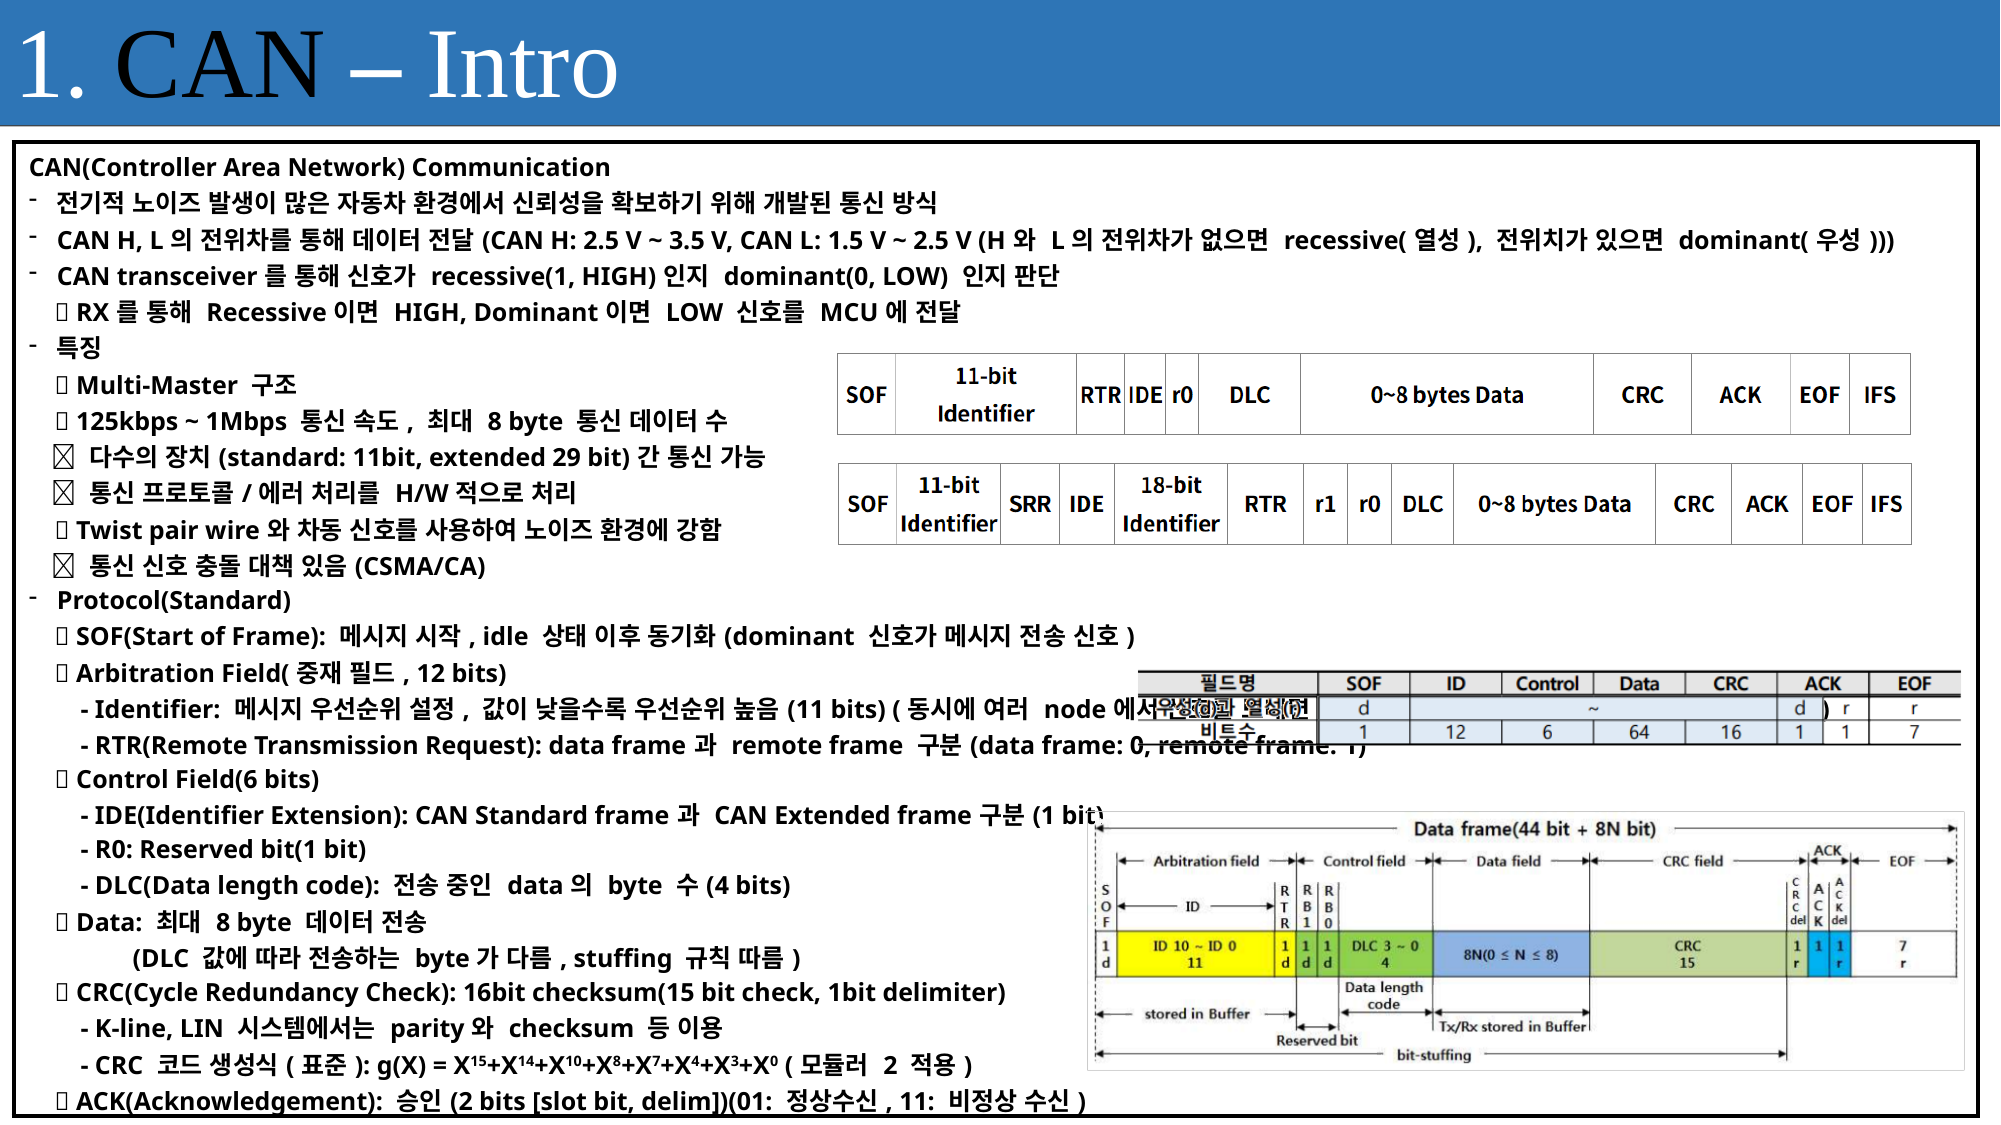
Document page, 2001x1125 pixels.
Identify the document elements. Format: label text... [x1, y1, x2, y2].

picture [833, 350, 1916, 440]
text_box 1. CAN – Intro [0, 0, 2000, 126]
table_header CAN(Controller Area Network) Communication 전기적 노이즈 발생이 많은 자동차 환경에서 신뢰성을 확보하기 위해 개발된 통신 방식 CAN H, L의 전위차를 통해 데이터 전달(CAN H: 2.5 V ~ 3.5 V, CAN L: 1.5 V ~ 2.5 V (H와 L의 전위차가 없으면 recessive(열성), 전위치가 있으면 dominant(우성))) CAN transceiver를 통해 신호가 recessive(1, HIGH)인지 dominant(0, LOW) 인지 판단  RX를 통해 Recessive이면 HIGH, Dominant이면 LOW 신호를 MCU에 전달 특징  Multi-Master 구조  125kbps ~ 1Mbps 통신 속도, 최대 8 byte 통신 데이터 수  다수의 장치(standard: 11bit, extended 29 bit)간 통신 가능  통신 프로토콜/에러 처리를 H/W적으로 처리  Twist pair wire와 차동 신호를 사용하여 노이즈 환경에 강함  통신 신호 충돌 대책 있음(CSMA/CA) Protocol(Standard)  SOF(Start of Frame): 메시지 시작, idle 상태 이후 동기화(dominant 신호가 메시지 전송 신호)  Arbitration Field(중재 필드, 12 bits) - Identifier: 메시지 우선순위 설정, 값이 낮을수록 우선순위 높음(11 bits) (동시에 여러 node에서 신호를 보내면 ID가 낮은 것이 먼저 보내지고, 나머지는 대기) - RTR(Remote Transmission Request): data frame과 remote frame 구분(data frame: 0, remote frame: 1)  Control Field(6 bits) - IDE(Identifier Extension): CAN Standard frame과 CAN Extended frame구분(1 bit) - R0: Reserved bit(1 bit) - DLC(Data length code): 전송 중인 data의 byte 수(4 bits)  Data: 최대 8 byte 데이터 전송 (DLC 값에 따라 전송하는 byte가 다름, stuffing 규칙 따름)  CRC(Cycle Redundancy Check): 16bit checksum(15 bit check, 1bit delimiter) - K-line, LIN 시스템에서는 parity와 checksum 등 이용 - CRC 코드 생성식(표준): g(X) = X15+X14+X10+X8+X7+X4+X3+X0 (모듈러 2 적용)  ACK(Acknowledgement): 승인(2 bits [slot bit, delim])(01: 정상수신, 11: 비정상 수신)  EOF(End of frame): CAN 프레임의 끝 표시(7 bits) (stuffing 미적용)  IFS(Interframe space): 버퍼 영역 (3 bits) Extended CAN(29 bits Identifier)  SSR(Substitute Remote Request): Extension format 자리 표시  R1: Reserved bit(1 bit) [16, 144, 1976, 1114]
picture [1085, 808, 1973, 1080]
picture [1123, 658, 1967, 755]
picture [834, 460, 1916, 549]
